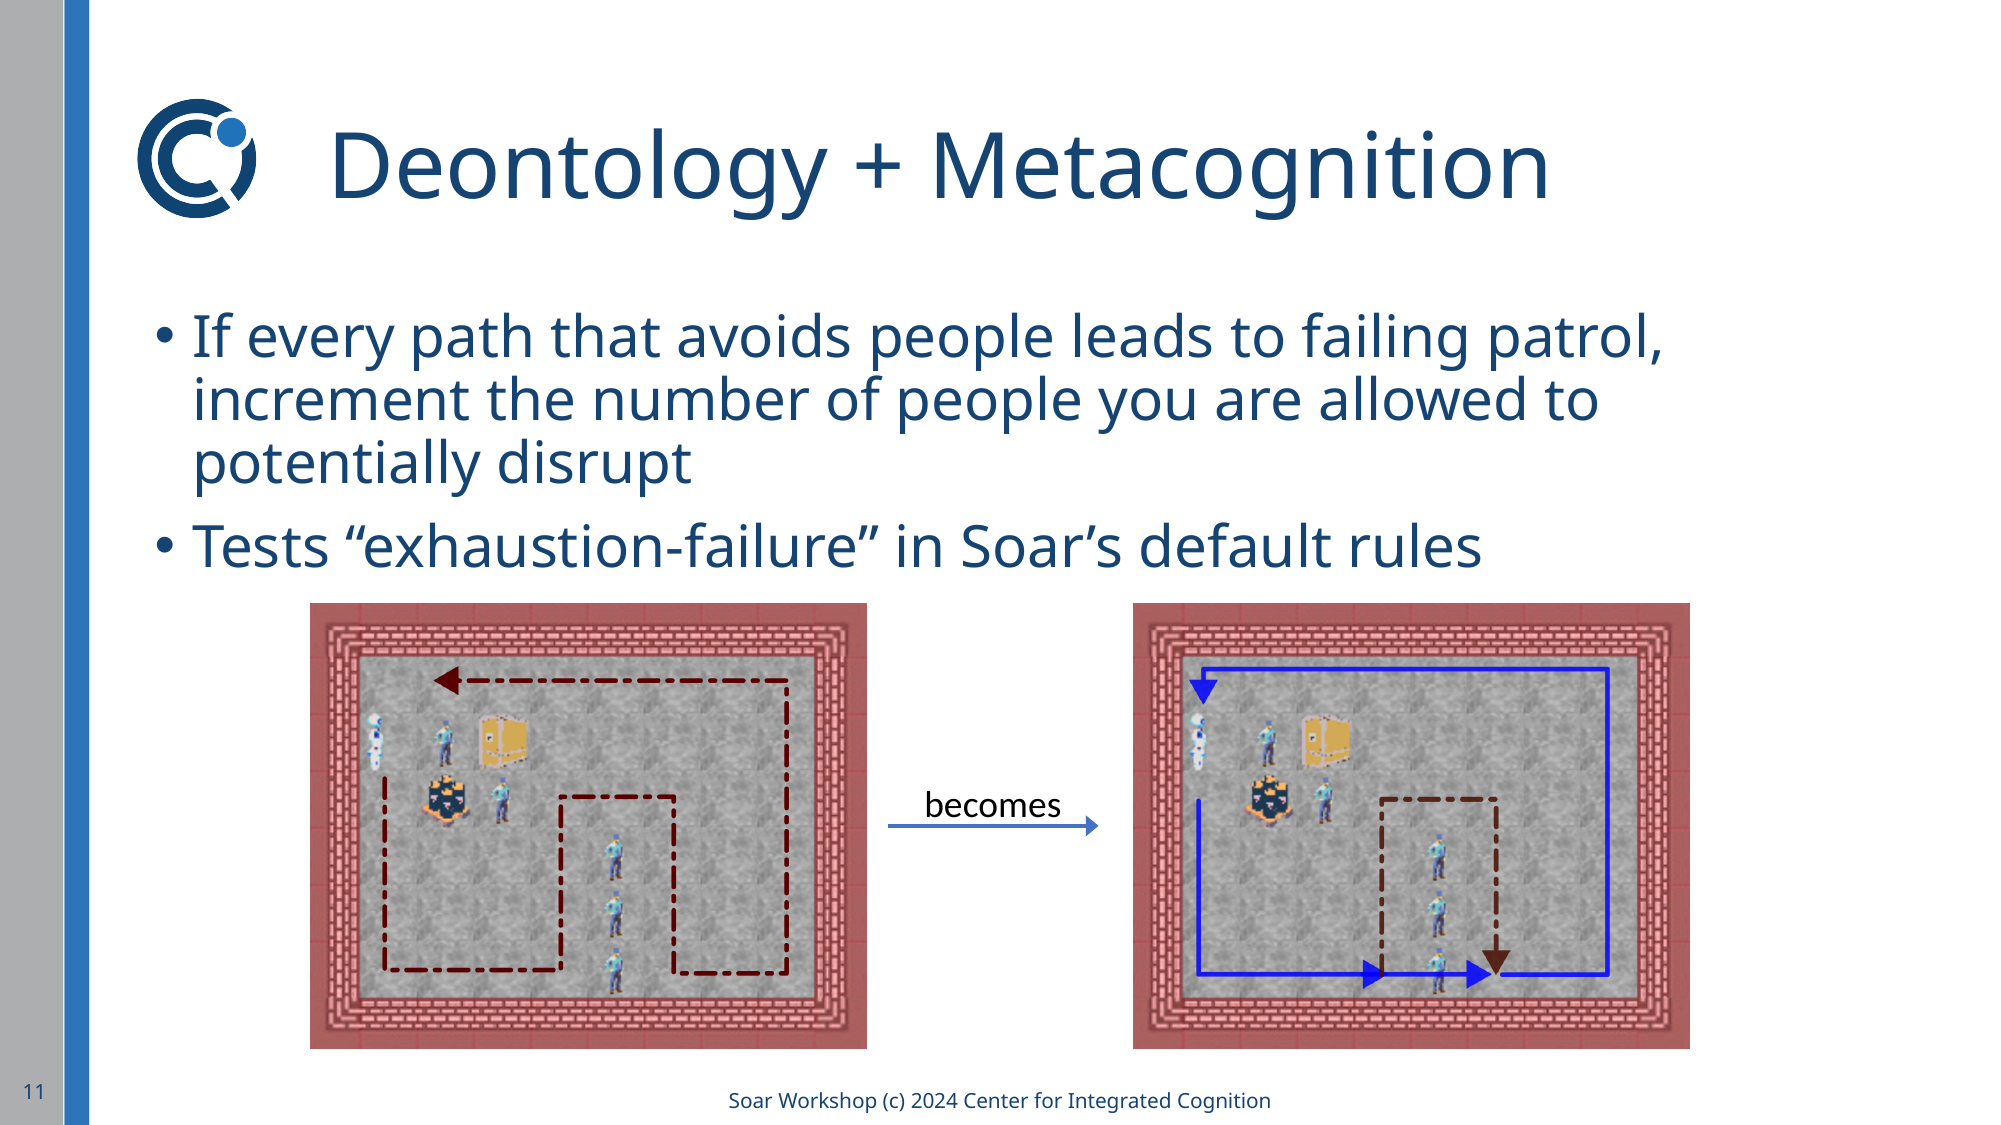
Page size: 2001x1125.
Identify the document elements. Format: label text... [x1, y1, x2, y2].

footer Soar Workshop (c) 2024 Center for Integrated Cognition [662, 1083, 1338, 1121]
picture [122, 89, 279, 232]
picture [1133, 603, 1691, 1049]
text_box becomes [909, 772, 1077, 825]
text_box becomes [909, 826, 1077, 833]
slide_number 11 [0, 1062, 62, 1123]
picture [310, 603, 867, 1049]
list If every path that avoids people leads to failing patrol, increment the number of people you are allowed to potentially disrupt Tests “exhaustion-failure” in Soar’s default rules [139, 299, 1865, 1014]
title Deontology + Metacognition [312, 59, 1863, 278]
